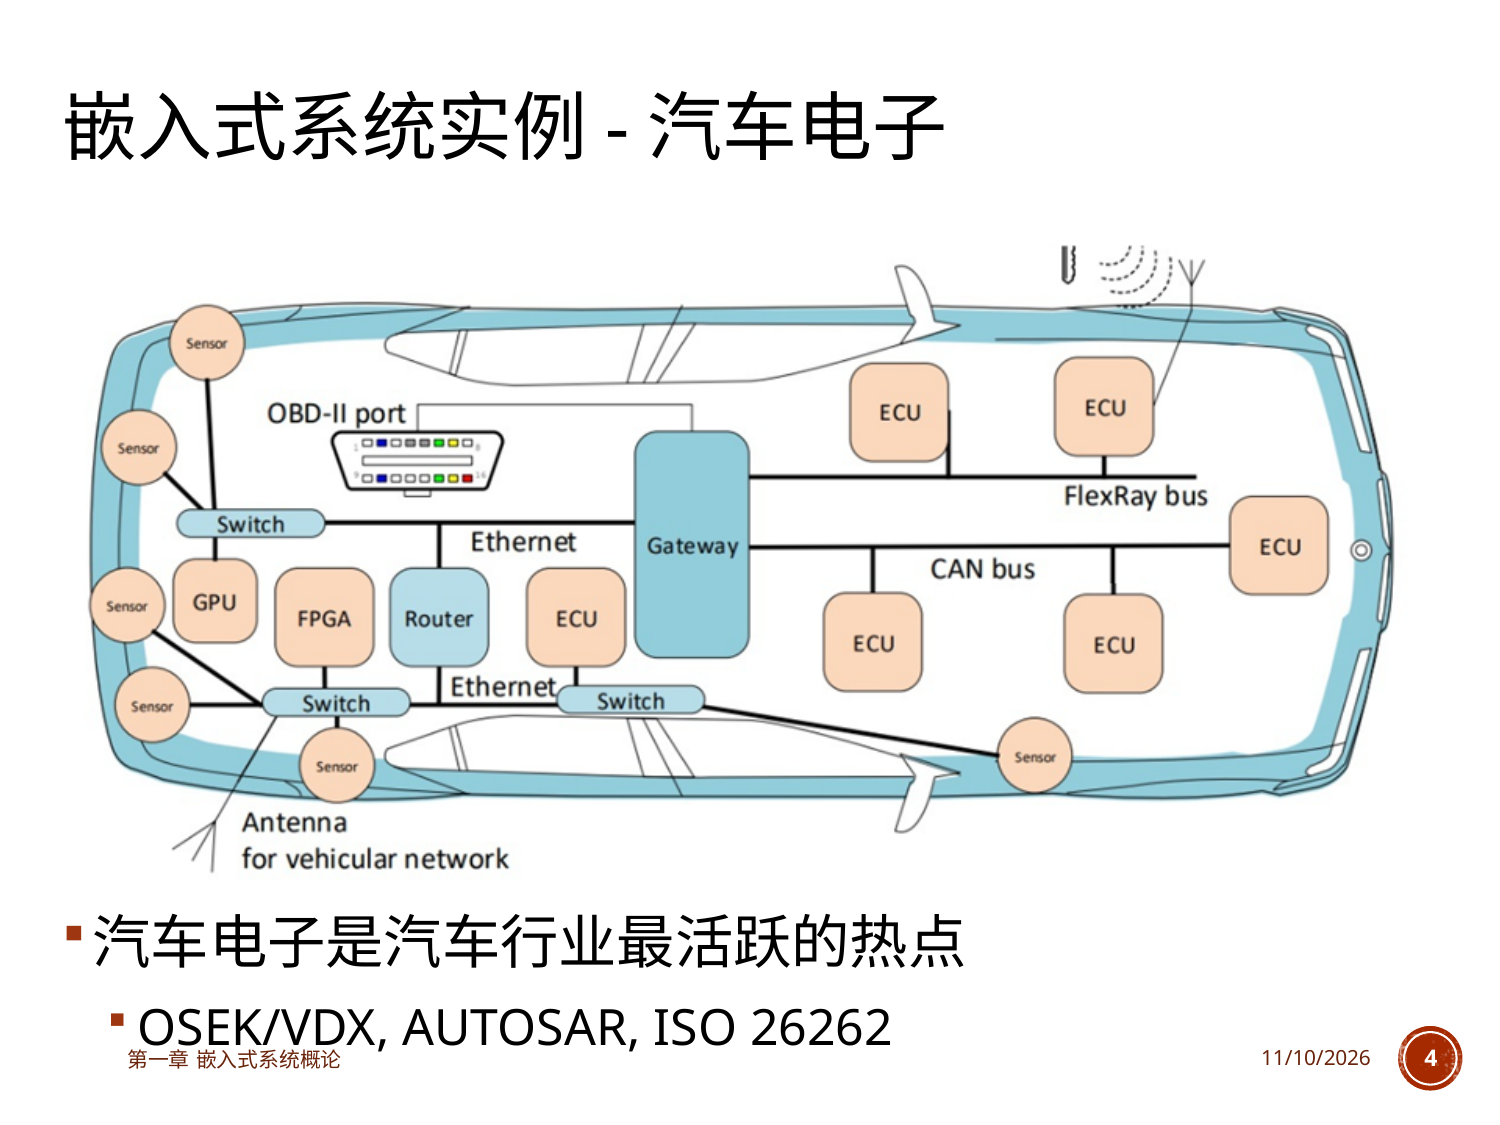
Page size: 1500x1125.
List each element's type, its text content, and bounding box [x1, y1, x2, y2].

list 汽车电子是汽车行业最活跃的热点 OSEK/VDX, AUTOSAR, ISO 26262 [47, 883, 1471, 1103]
picture [82, 227, 1418, 898]
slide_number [982, 1028, 1386, 1089]
slide_number 4 [1391, 1028, 1471, 1089]
footer 第一章 嵌入式系统概论 [112, 1028, 891, 1089]
title 嵌入式系统实例-汽车电子 [47, 46, 1471, 215]
